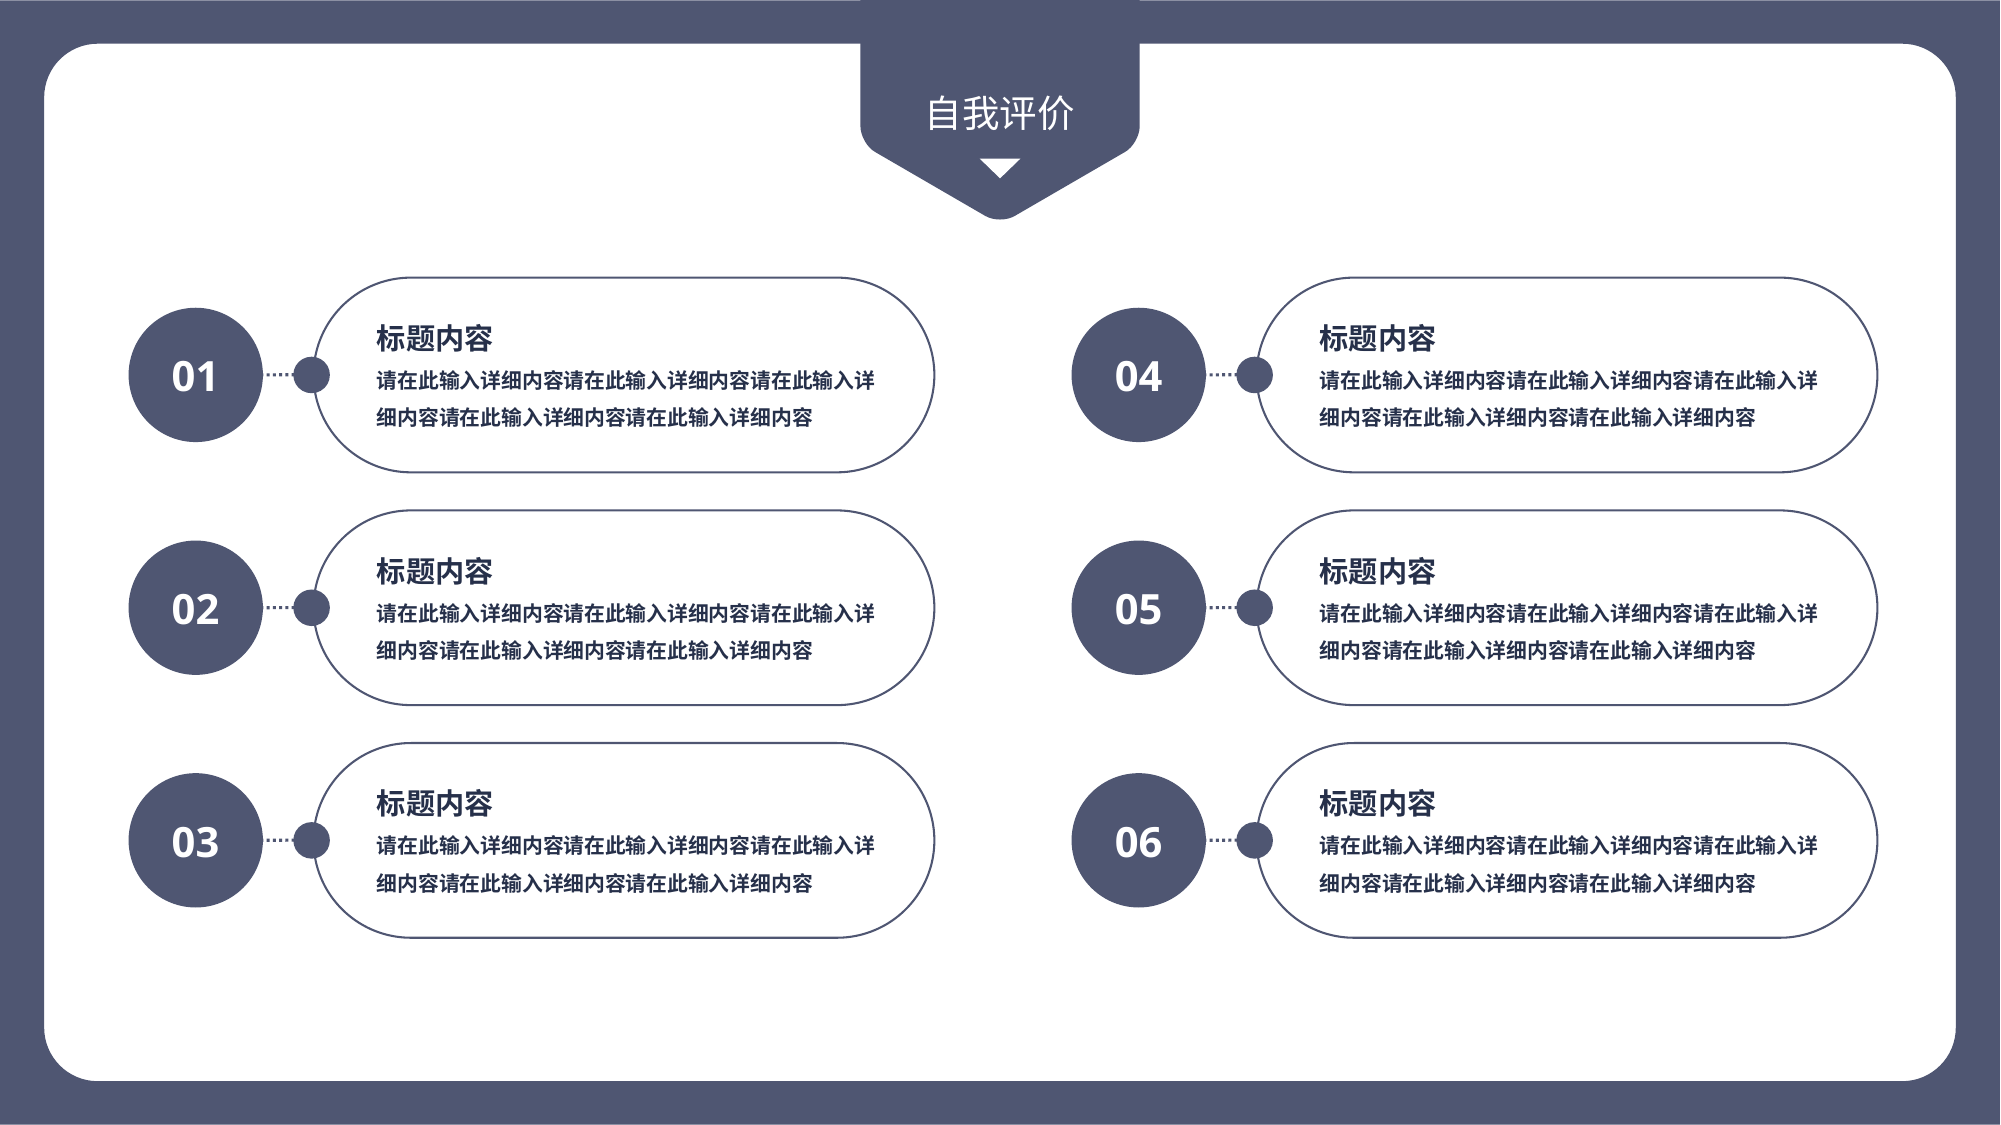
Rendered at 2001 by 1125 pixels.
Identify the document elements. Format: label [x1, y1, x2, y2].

text_box [860, 0, 1140, 221]
text_box [1071, 742, 1878, 938]
text_box [1071, 510, 1878, 706]
text_box [128, 742, 935, 938]
text_box [128, 277, 935, 473]
text_box [128, 510, 935, 706]
text_box [0, 0, 2000, 1125]
text_box [1071, 277, 1878, 473]
